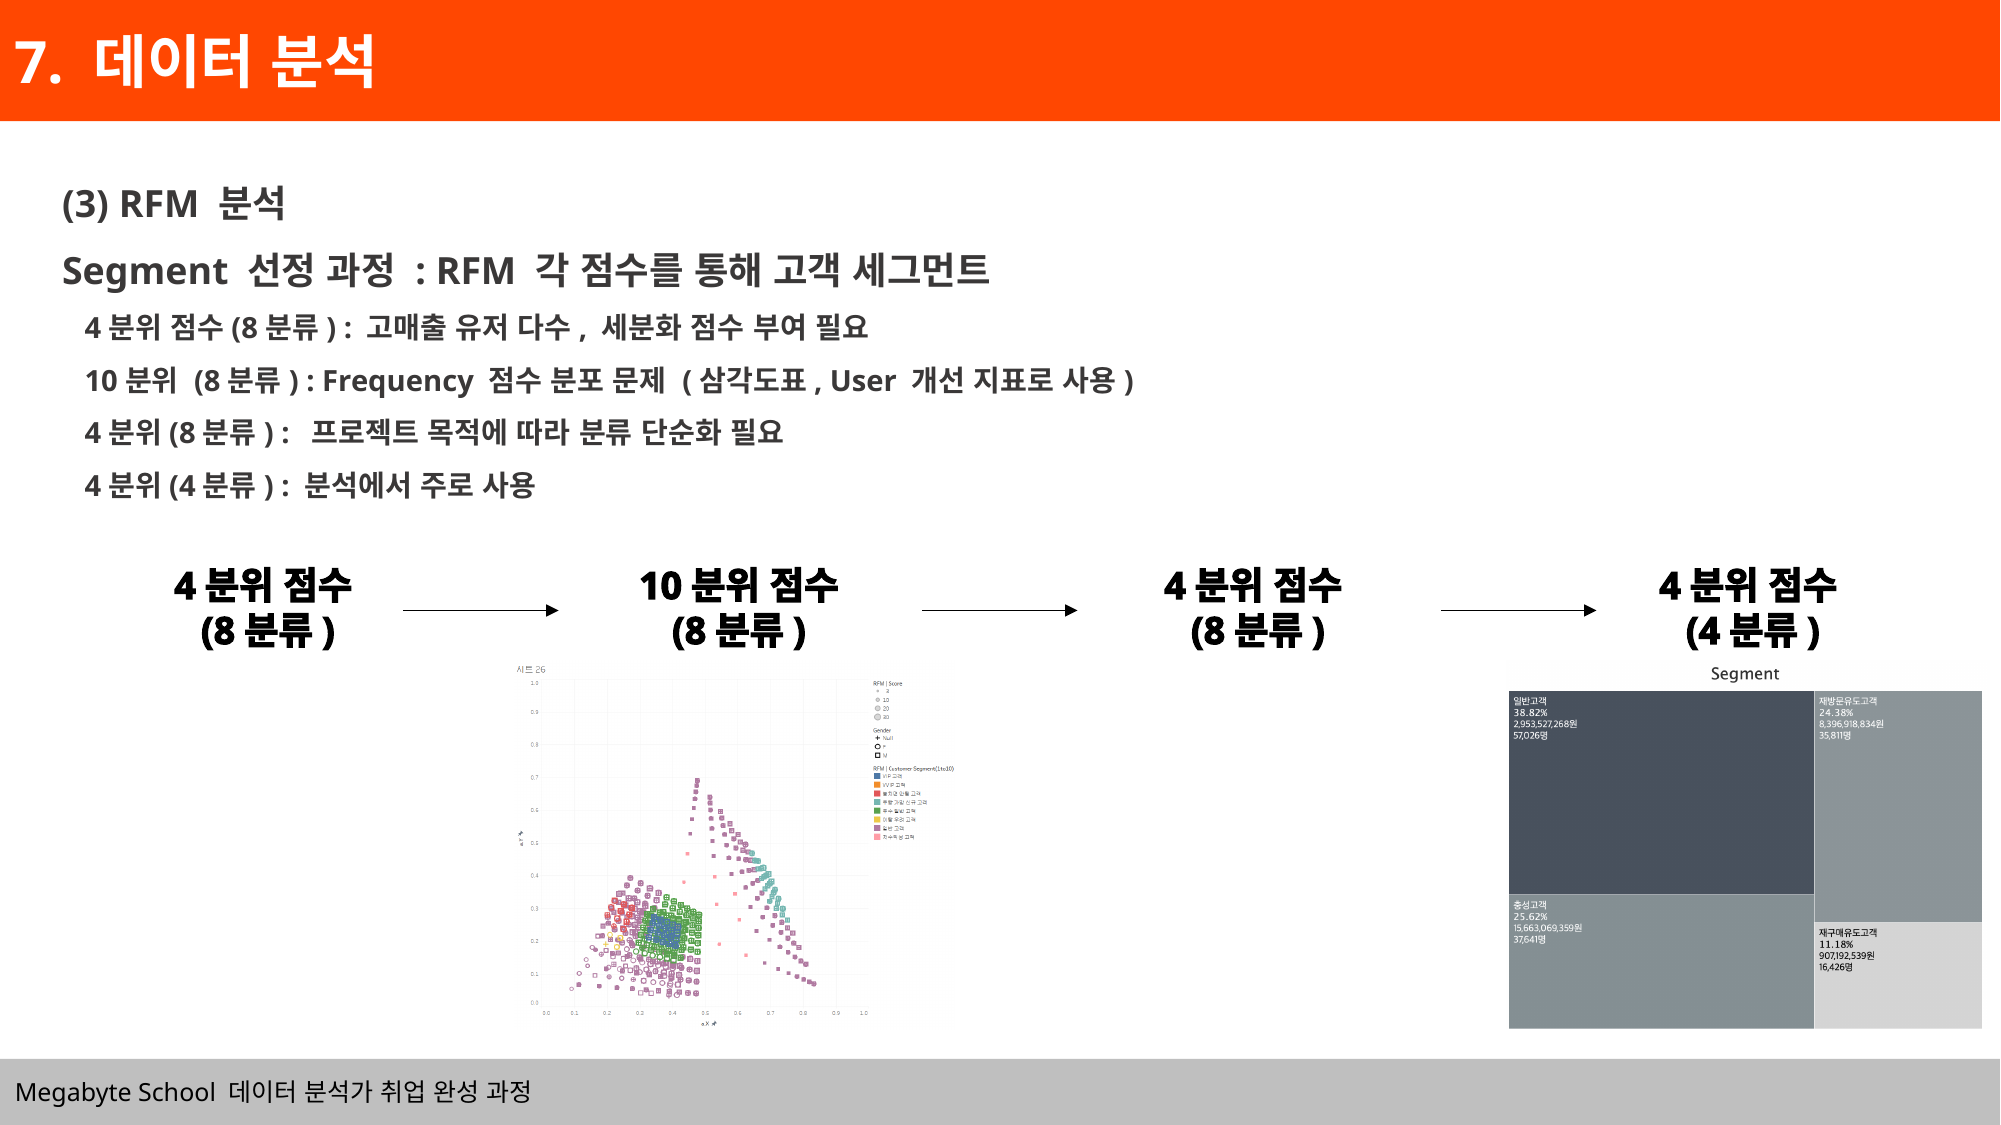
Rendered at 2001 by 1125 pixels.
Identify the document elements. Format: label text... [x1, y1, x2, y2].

text_box 4분위 점수(8분류) [1149, 553, 1367, 659]
picture [1506, 660, 1990, 1029]
text_box 10분위 점수 (8분류) [606, 553, 872, 659]
text_box (3) RFM 분석 Segment 선정 과정 : RFM 각 점수를 통해 고객 세그먼트 4분위 점수(8분류) : 고매출 유저 다수, 세분화 점수 부여 필요 10분위 (8분류) : Frequency 점수 분포 문제 (삼각도표, User 개선 지표로 사용) 4분위(8분류) : 프로젝트 목적에 따라 분류 단순화 필요 4분위(4분류) : 분석에서 주로 사용 [47, 149, 1917, 577]
text_box 7. 데이터 분석 [0, 0, 2000, 122]
text_box 4분위 점수(4분류) [1644, 553, 1862, 659]
picture [514, 660, 957, 1030]
text_box Megabyte School 데이터 분석가 취업 완성 과정 [0, 1058, 2000, 1125]
text_box 4분위 점수(8분류) [159, 553, 377, 659]
